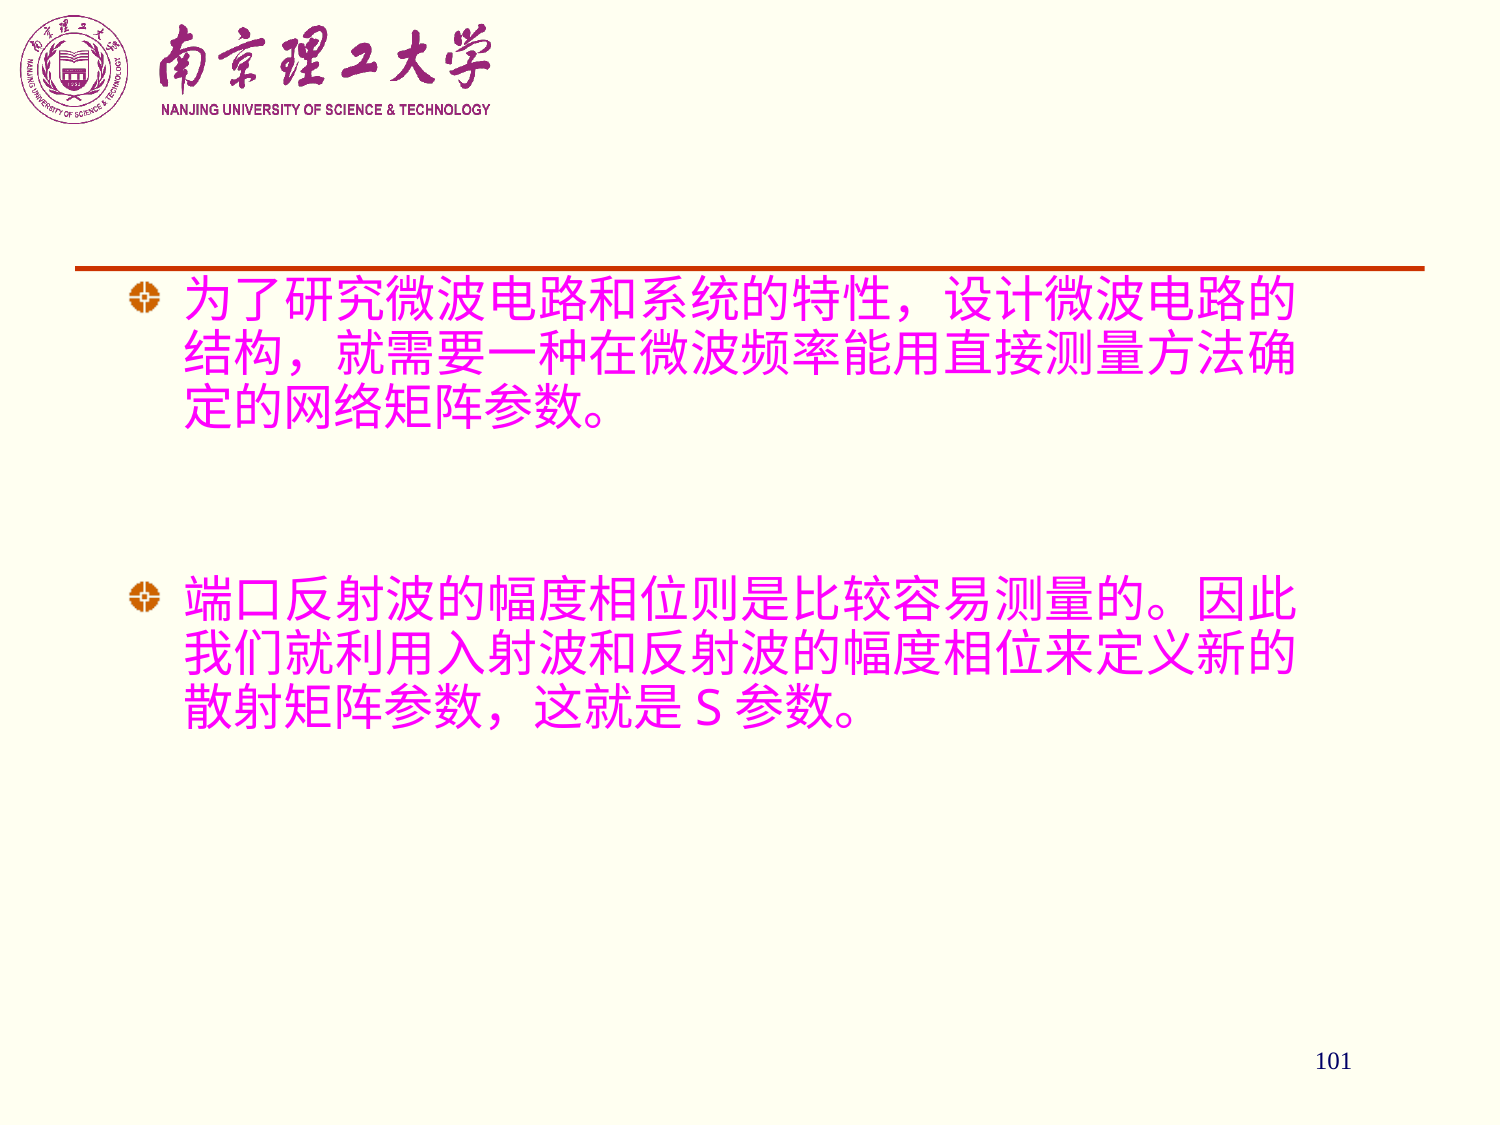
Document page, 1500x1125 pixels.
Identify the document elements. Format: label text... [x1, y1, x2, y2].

text_box 为了研究微波电路和系统的特性，设计微波电路的结构，就需要一种在微波频率能用直接测量方法确定的网络矩阵参数。 端口反射波的幅度相位则是比较容易测量的。因此我们就利用入射波和反射波的幅度相位来定义新的散射矩阵参数，这就是S参数。 [112, 267, 1313, 968]
picture [17, 15, 491, 126]
picture [126, 580, 162, 616]
picture [126, 280, 162, 317]
